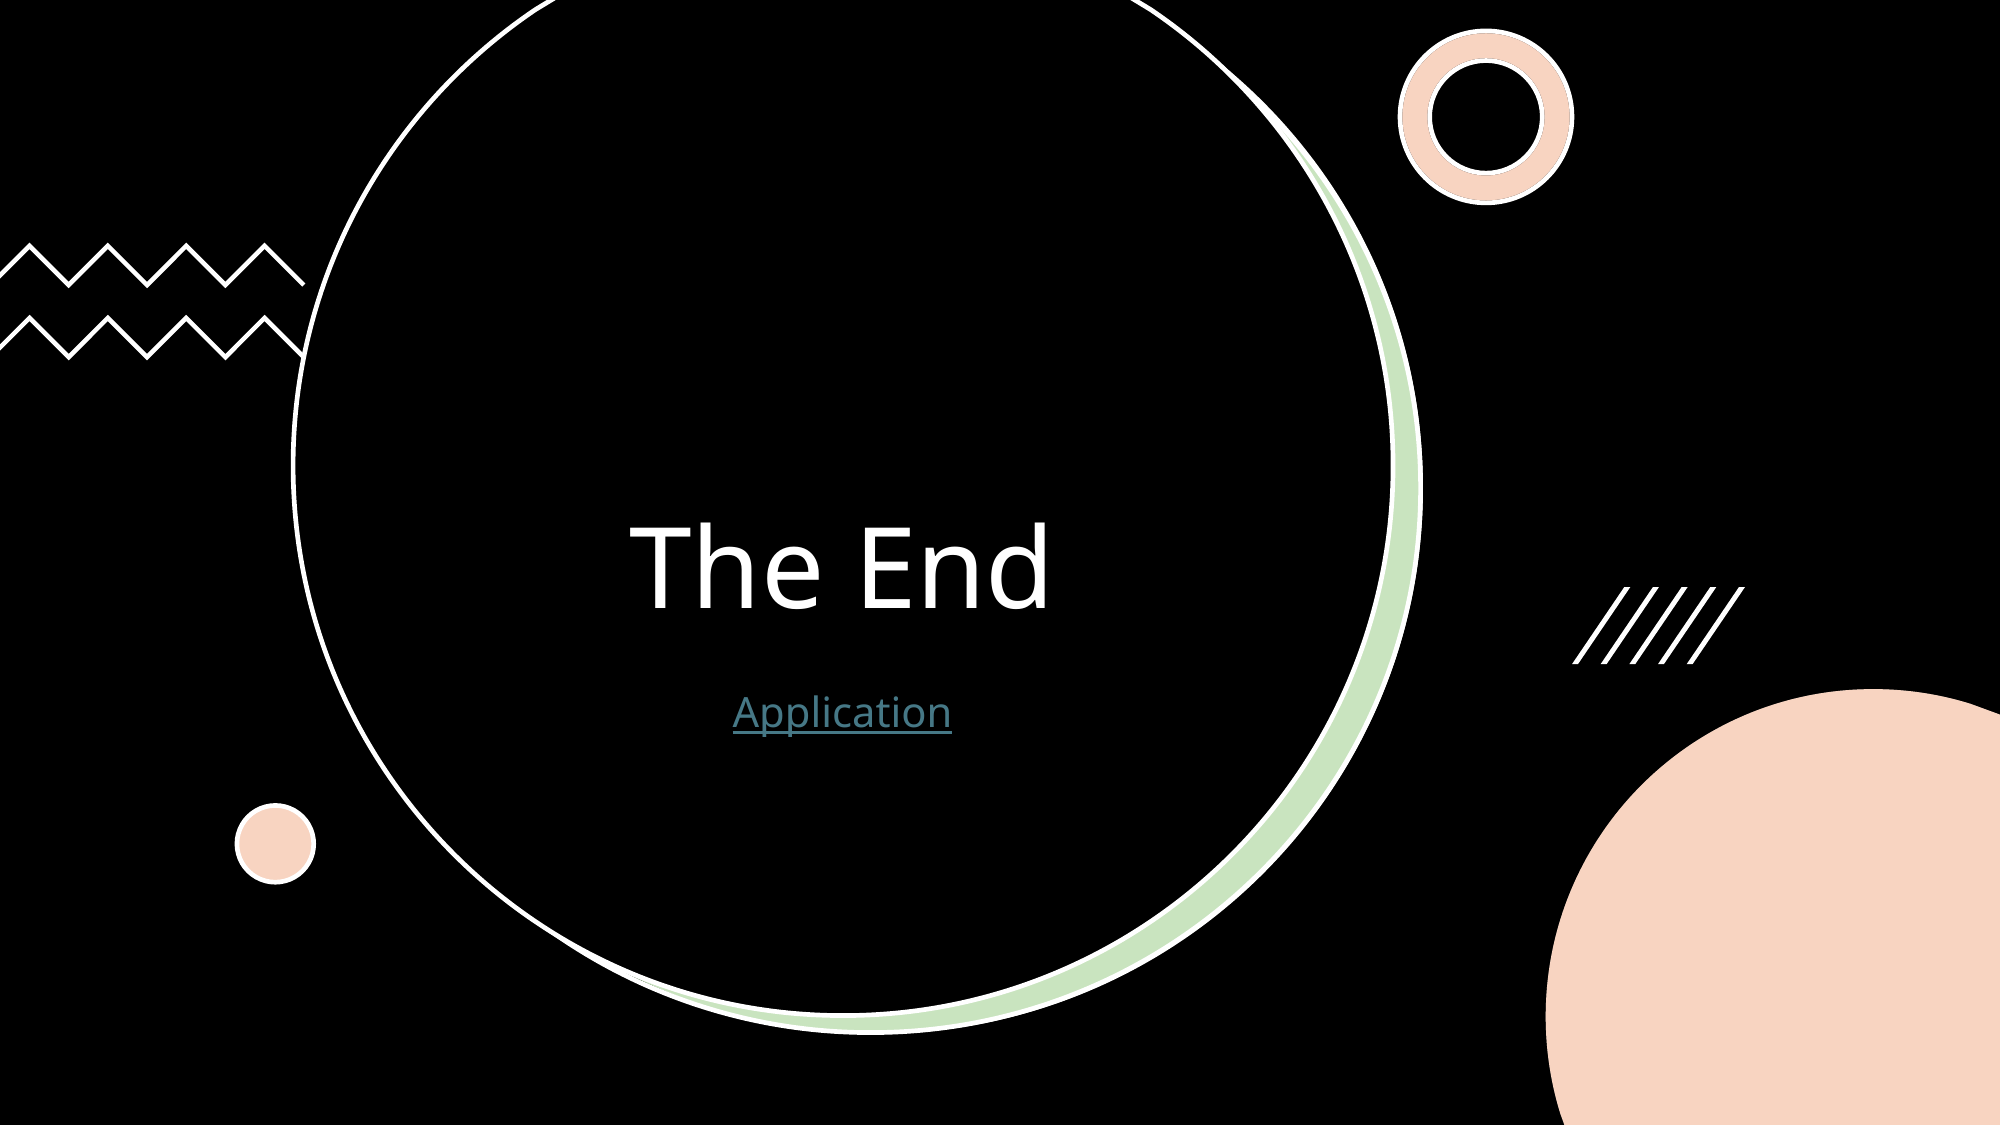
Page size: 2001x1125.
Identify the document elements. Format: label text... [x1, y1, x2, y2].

text_box [291, 183, 1395, 801]
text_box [1571, 586, 1746, 665]
text_box [565, 167, 1423, 1035]
text_box [393, 0, 1293, 146]
text_box [450, 853, 1236, 1018]
text_box [1247, 89, 1301, 146]
text_box [1211, 53, 1305, 146]
text_box [1398, 29, 1574, 205]
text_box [0, 242, 306, 361]
text_box The End [367, 146, 1317, 641]
text_box [861, 161, 1425, 1036]
text_box Application [404, 679, 1281, 853]
text_box [0, 0, 2000, 1125]
text_box [1544, 687, 2000, 1125]
text_box [235, 803, 316, 884]
